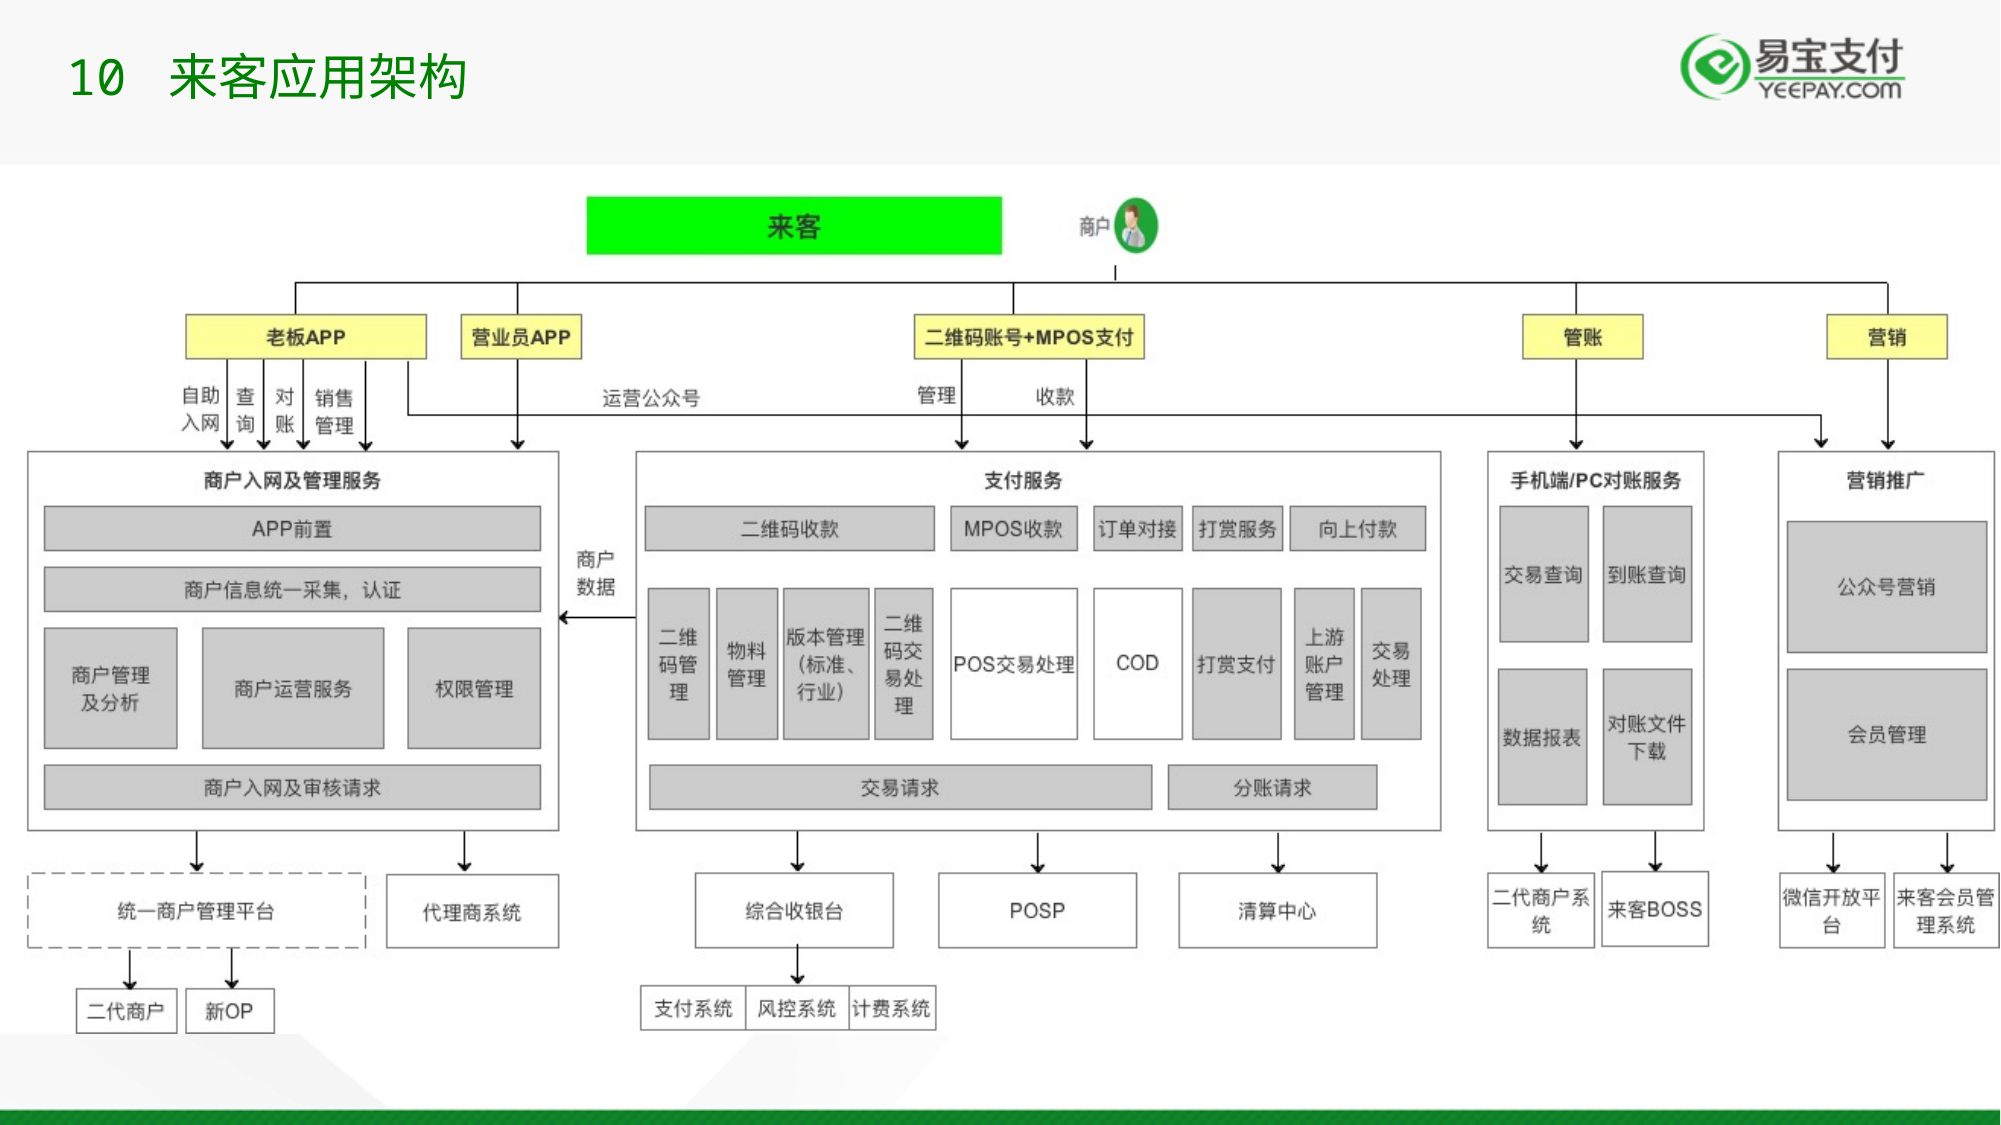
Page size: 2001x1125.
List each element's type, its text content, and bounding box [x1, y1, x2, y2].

picture [0, 0, 2001, 1125]
text_box 10 来客应用架构 [51, 37, 484, 113]
